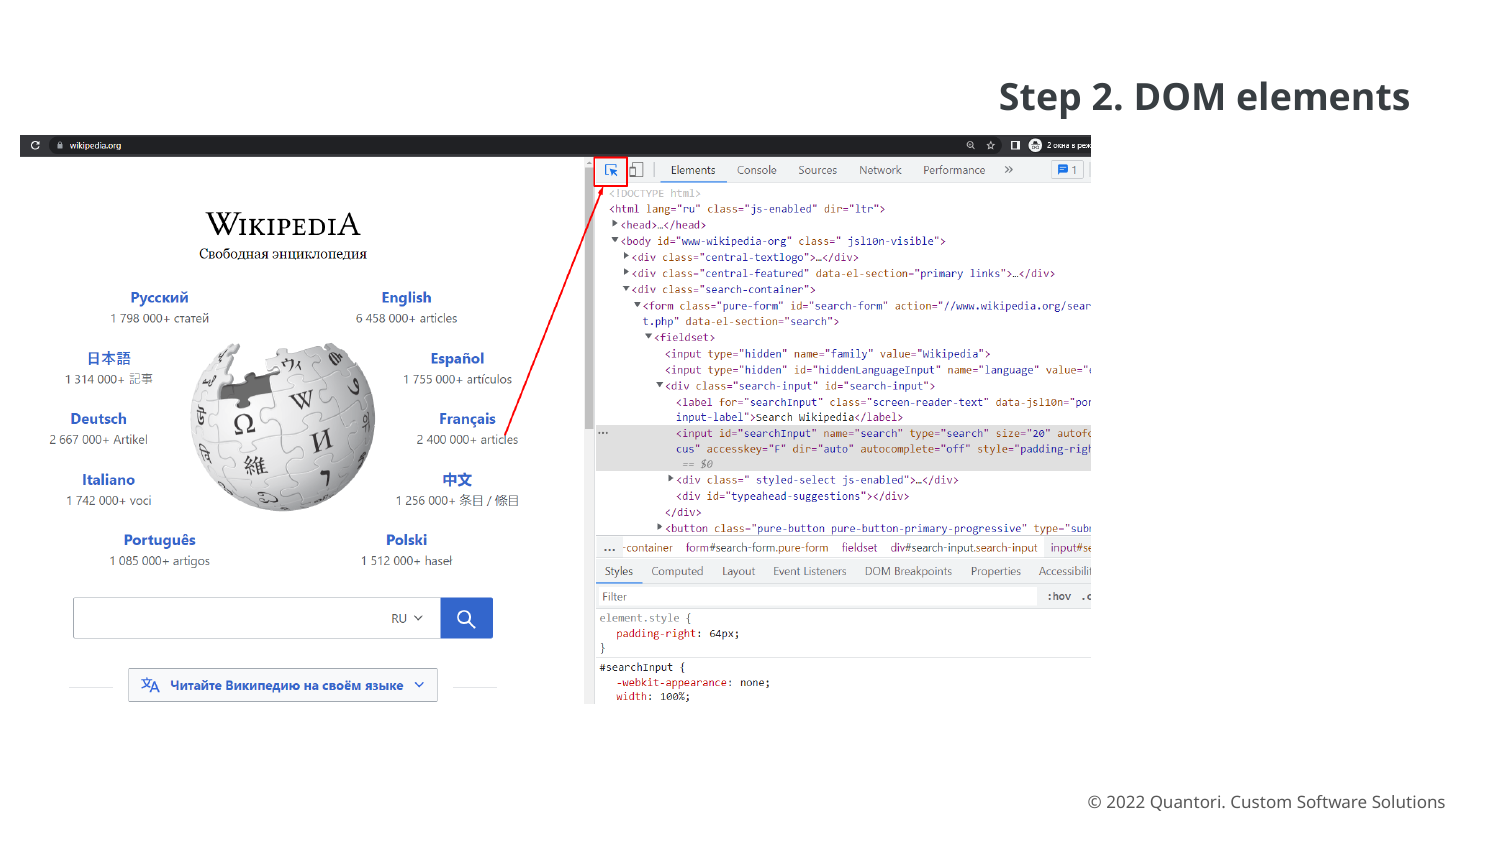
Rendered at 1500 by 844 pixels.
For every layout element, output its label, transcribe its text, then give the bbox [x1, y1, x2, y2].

title © 2022 Quantori. Custom Software Solutions [829, 776, 1462, 822]
text_box Step 2. DOM elements [912, 57, 1426, 136]
picture [20, 135, 1092, 704]
